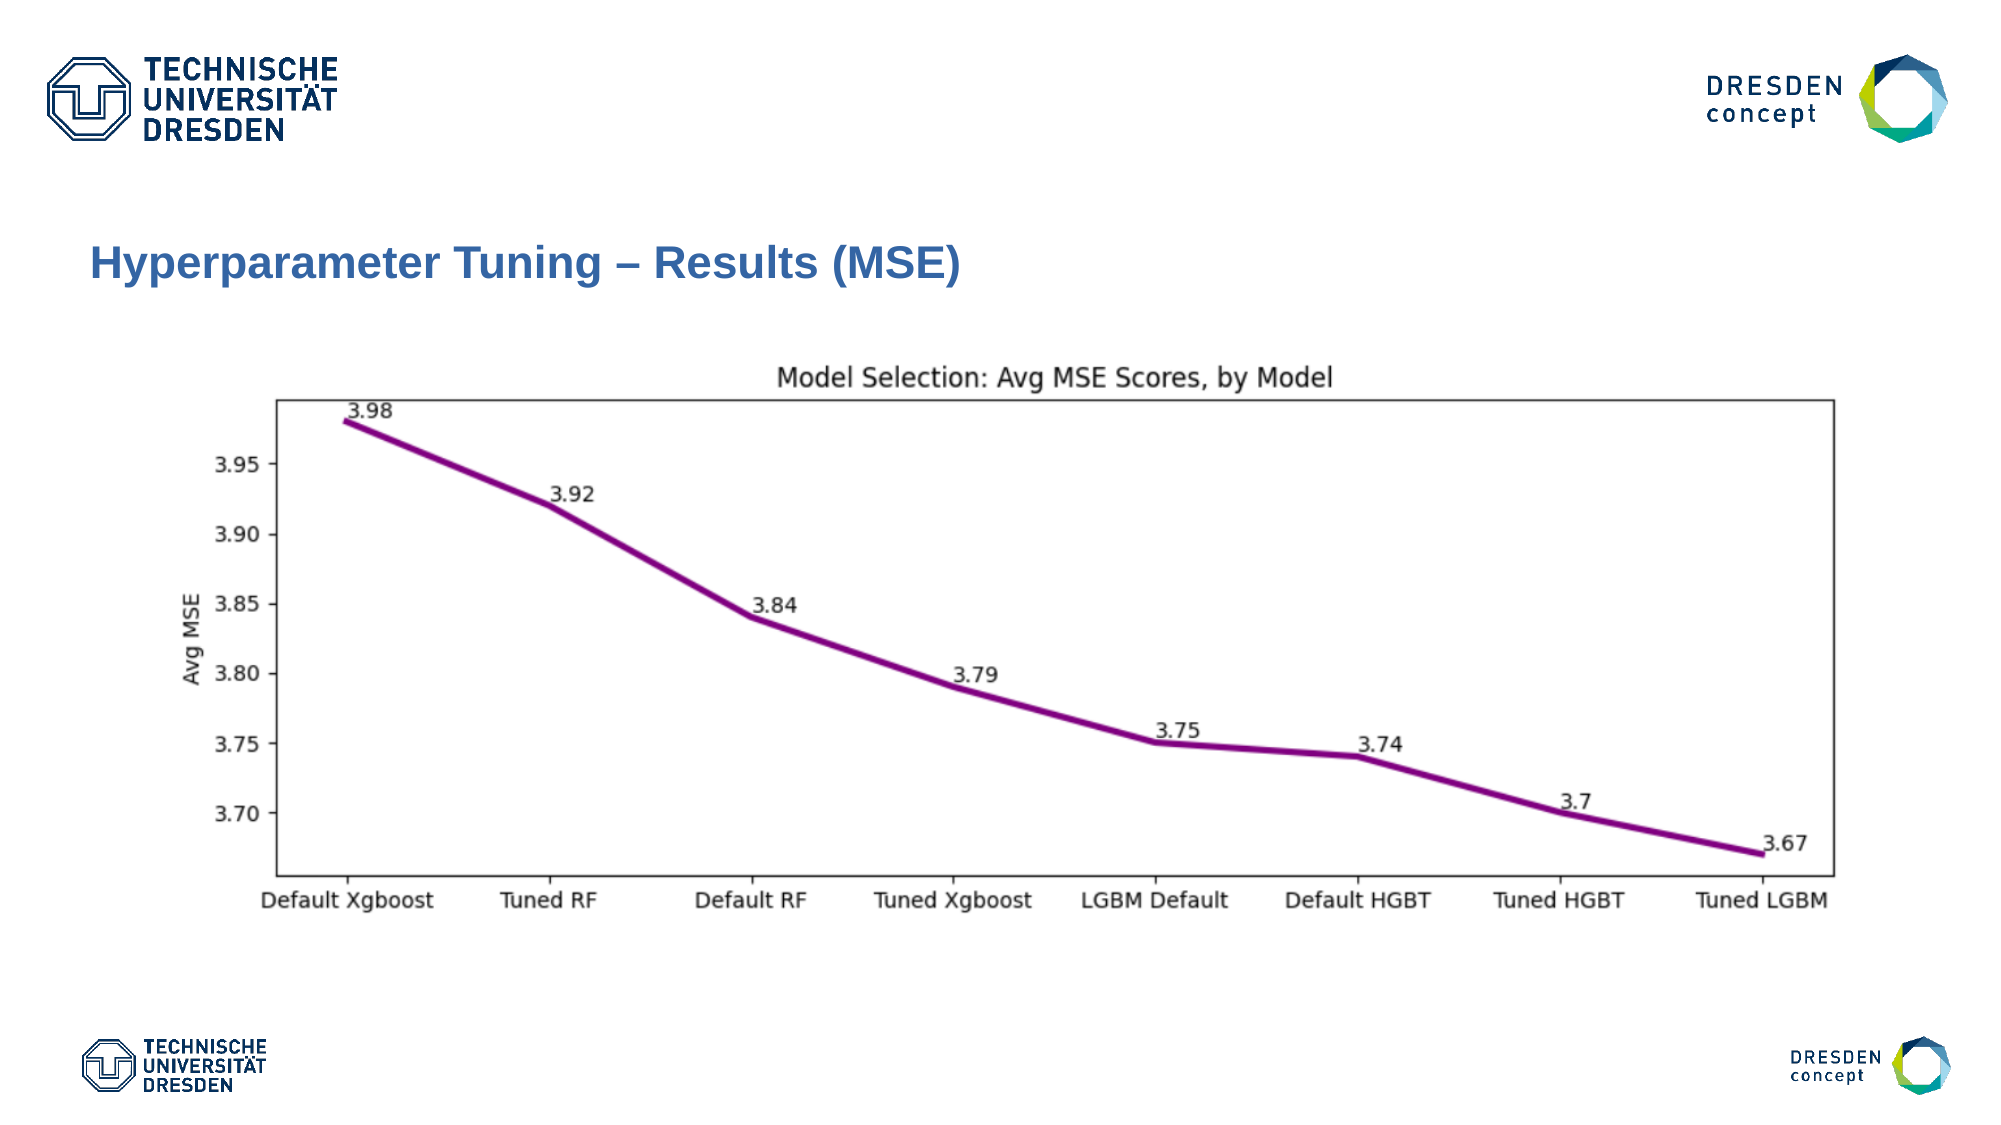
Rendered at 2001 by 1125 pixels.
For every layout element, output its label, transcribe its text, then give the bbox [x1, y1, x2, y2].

picture [1707, 54, 1948, 143]
picture [1791, 1036, 1951, 1095]
picture [82, 1039, 266, 1092]
text_box Hyperparameter Tuning – Results (MSE) [75, 224, 1875, 300]
picture [47, 57, 337, 141]
picture [161, 357, 1845, 920]
